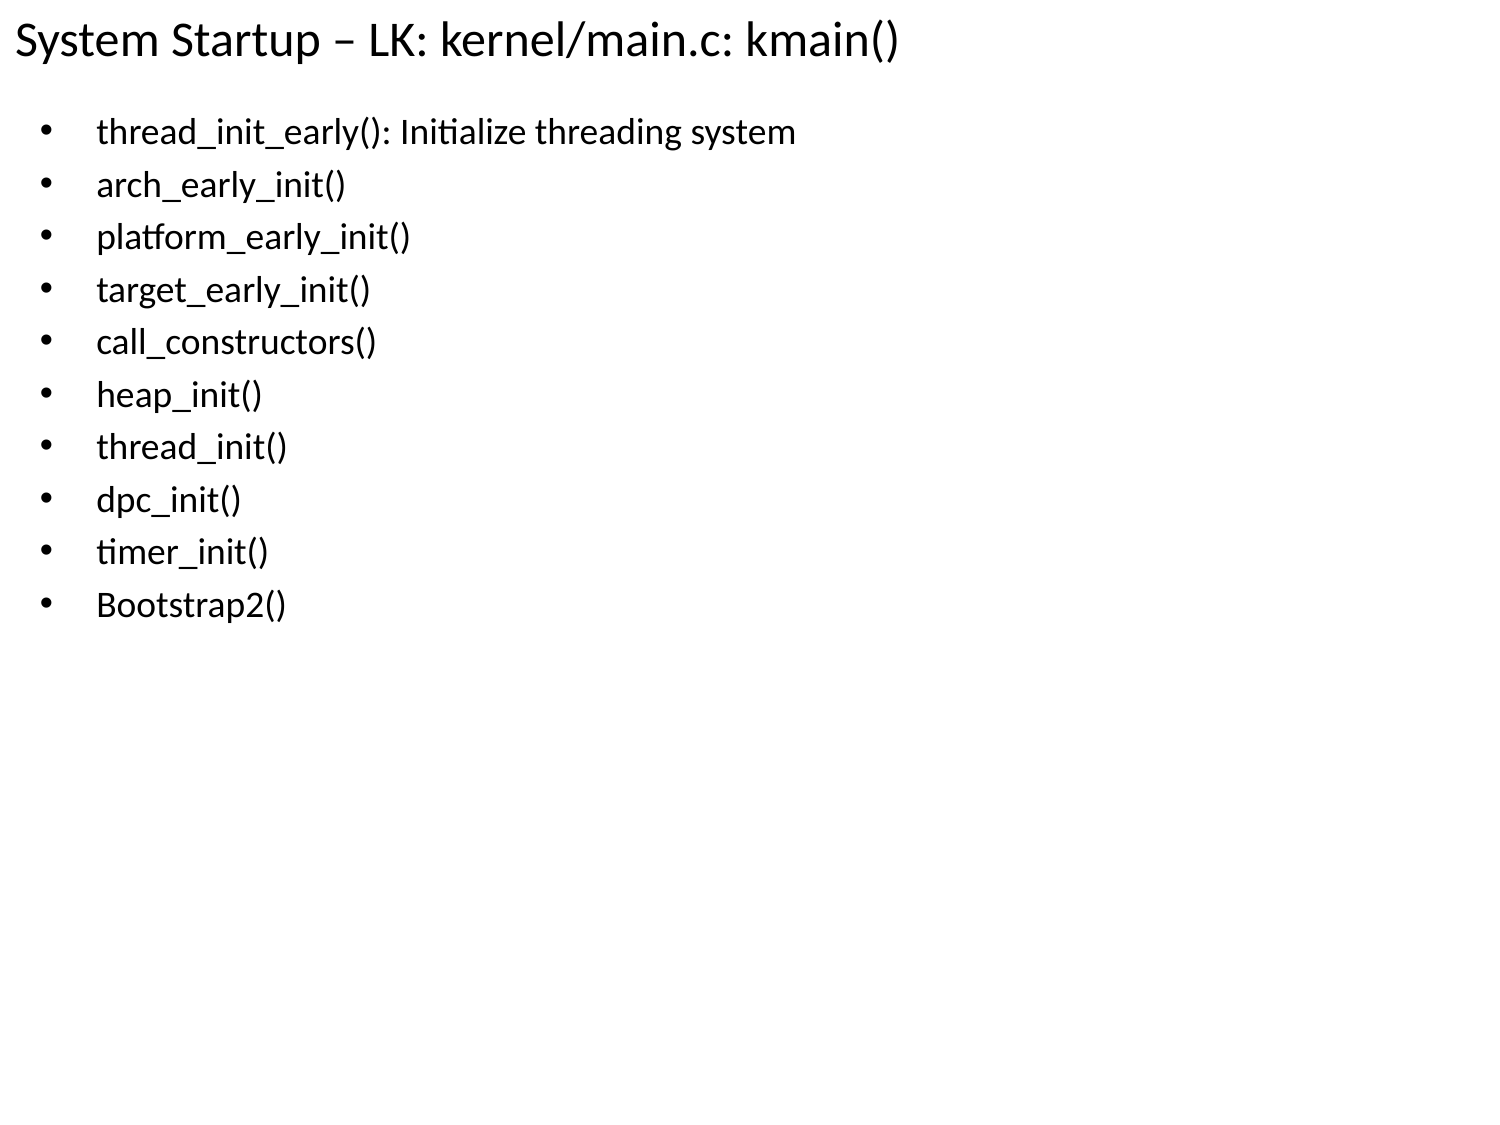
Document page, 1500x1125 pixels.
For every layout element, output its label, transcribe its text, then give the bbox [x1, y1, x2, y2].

title System Startup – LK: kernel/main.c: kmain() [0, 0, 1500, 75]
list thread_init_early(): Initialize threading system arch_early_init() platform_early_init() target_early_init() call_constructors() heap_init() thread_init() dpc_init() timer_init() Bootstrap2() [24, 99, 1463, 1113]
